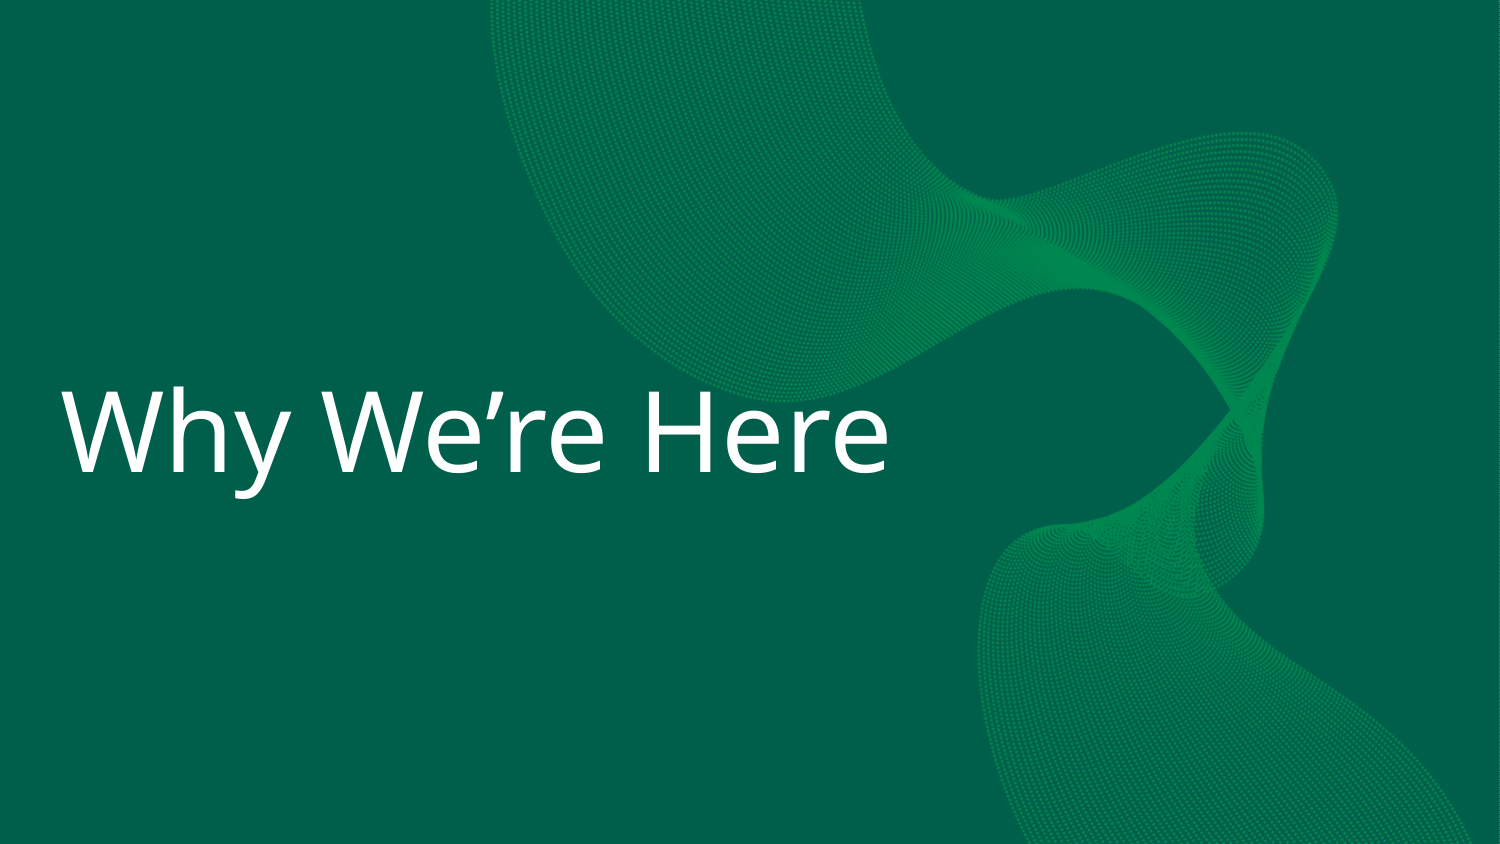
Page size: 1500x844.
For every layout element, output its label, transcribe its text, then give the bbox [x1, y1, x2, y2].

list Why We’re Here [60, 360, 1442, 497]
picture [0, 0, 1500, 844]
